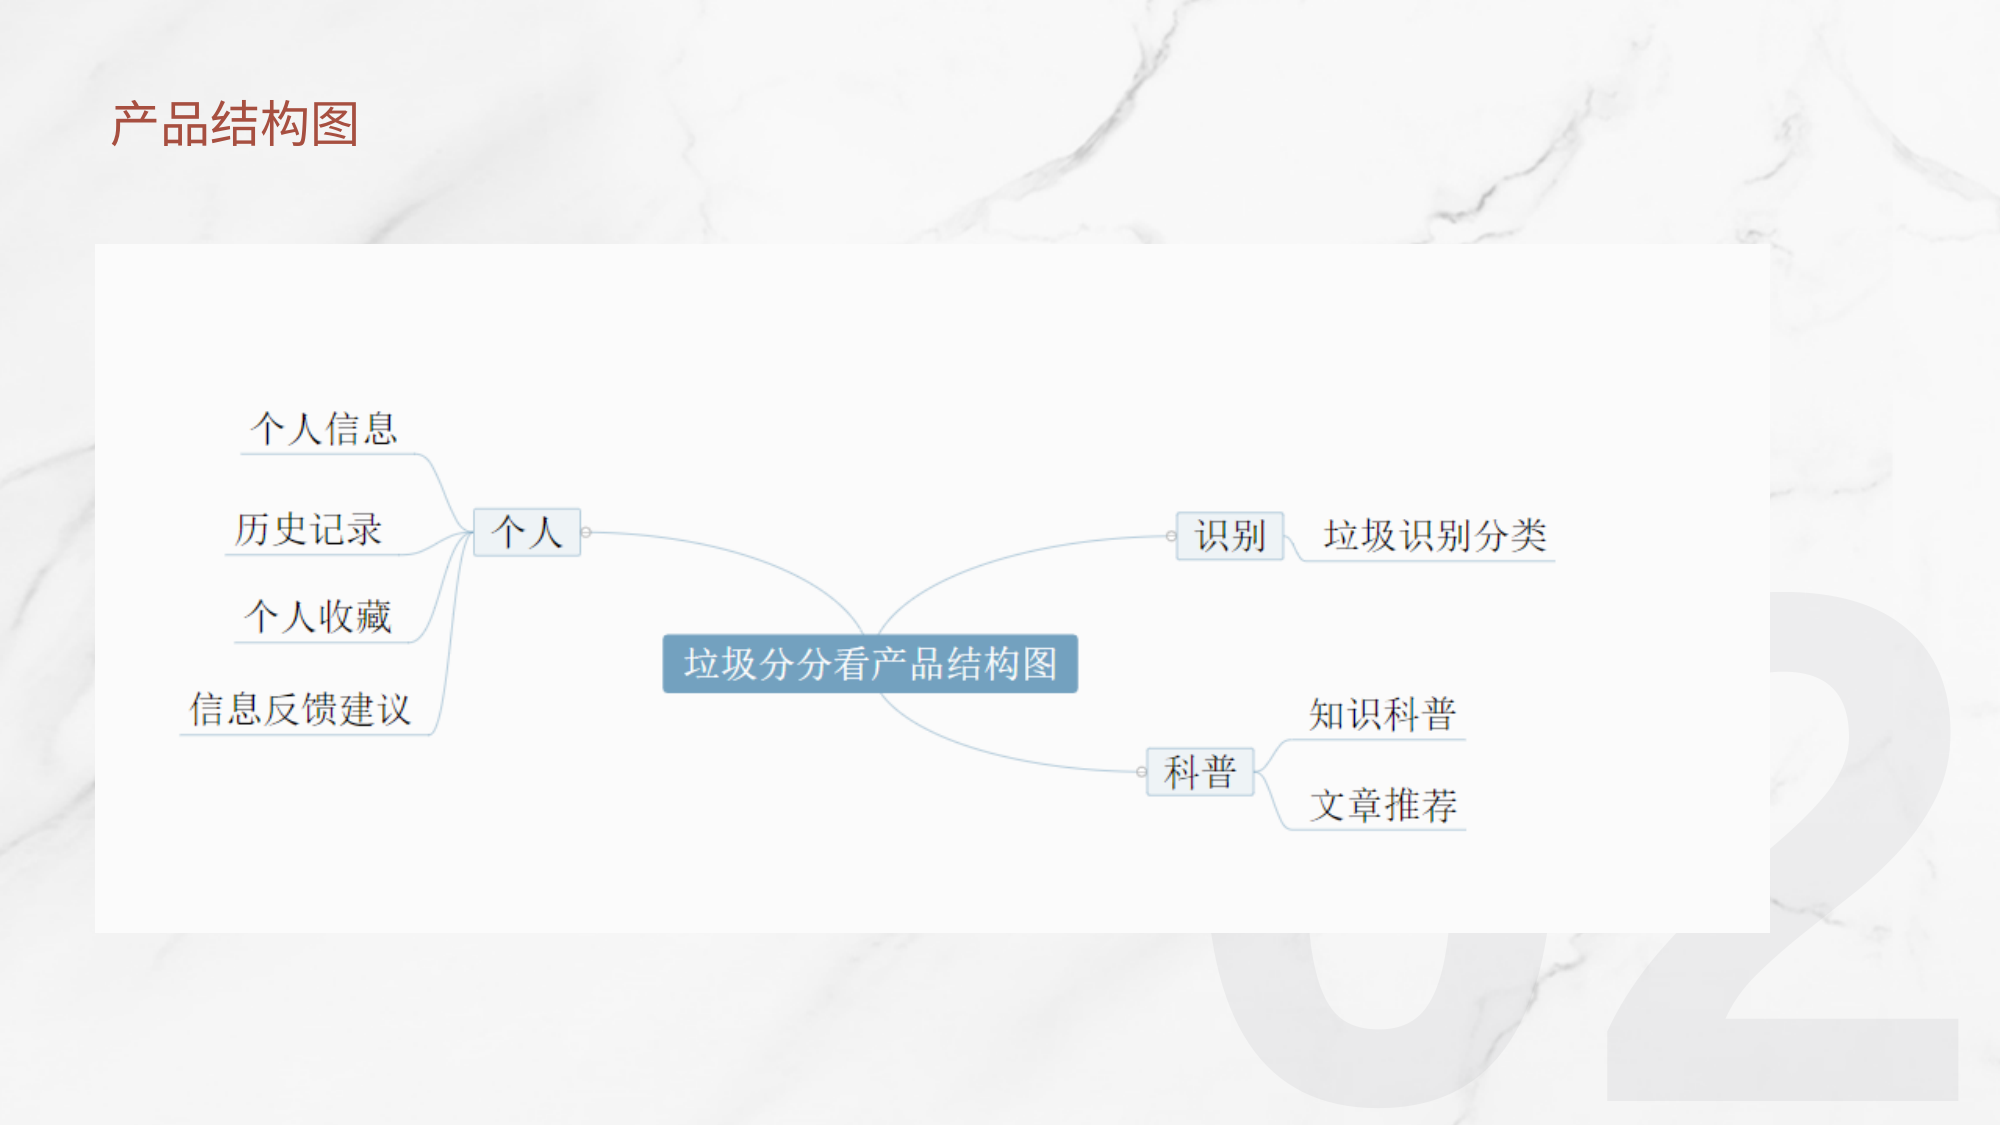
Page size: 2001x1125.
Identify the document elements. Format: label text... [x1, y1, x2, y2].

text_box 02 [1162, 365, 2000, 1125]
text_box 产品结构图 [95, 84, 552, 160]
picture [0, 0, 2000, 1125]
